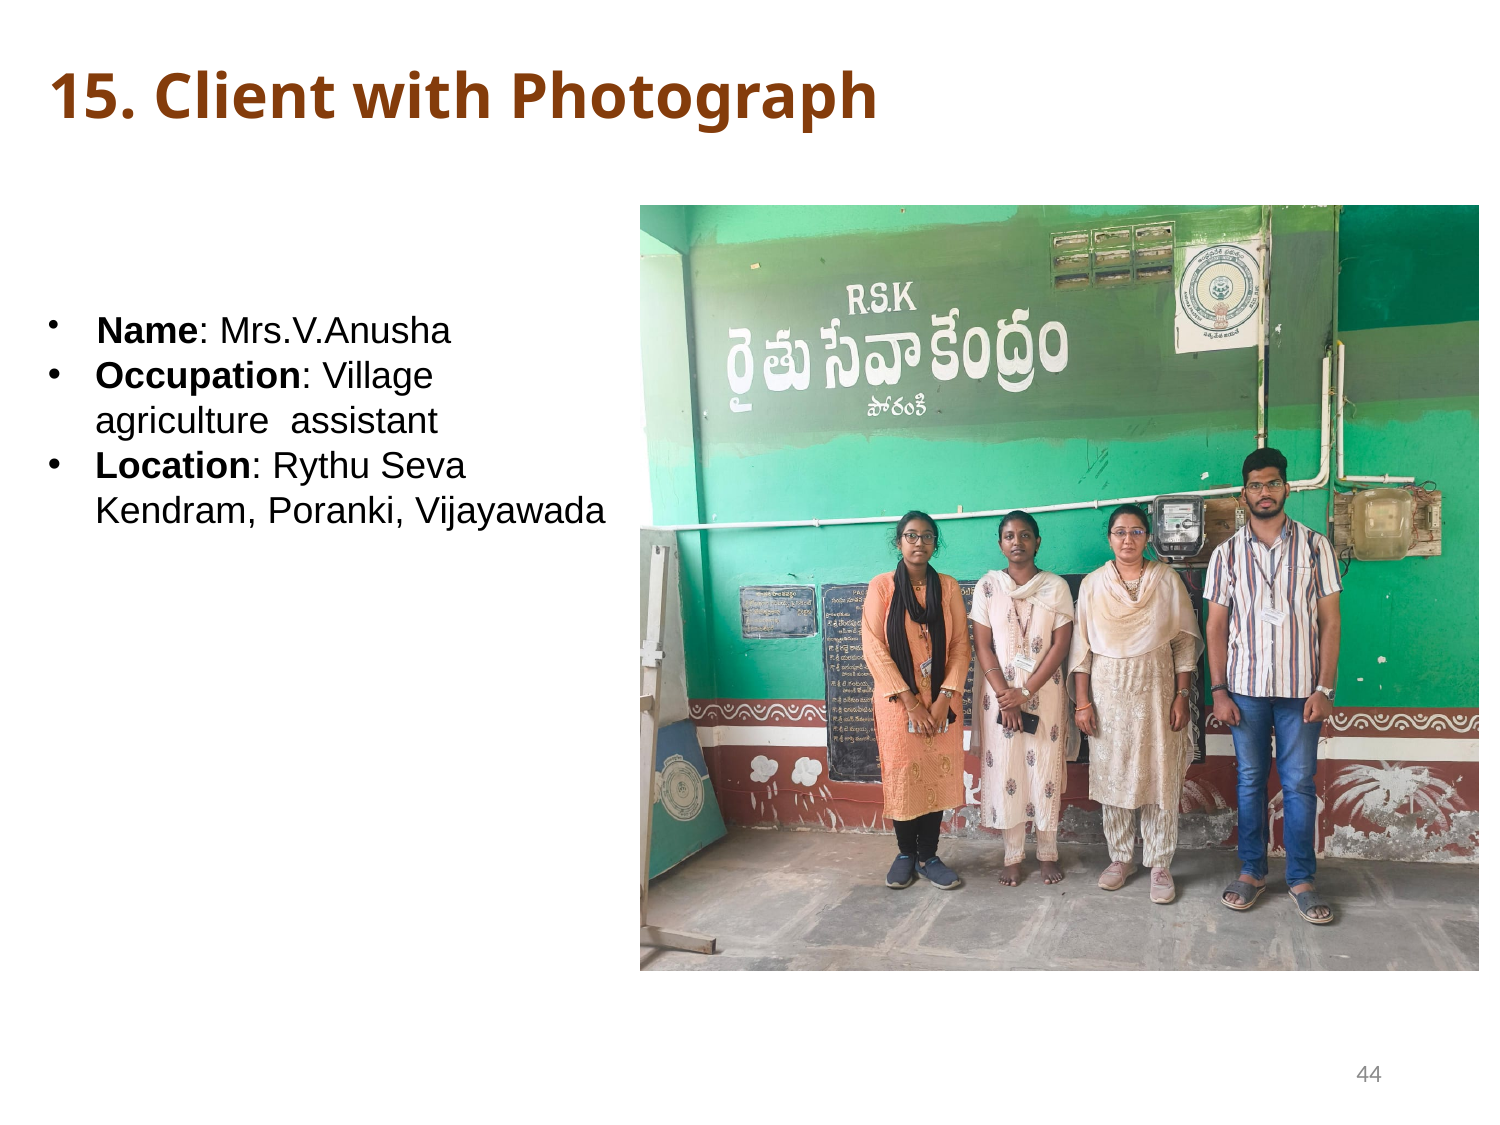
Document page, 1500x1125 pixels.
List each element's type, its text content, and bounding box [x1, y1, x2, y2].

text_box Name: Mrs.V.Anusha Occupation: Village agriculture assistant Location: Rythu Seva Kendram, Poranki, Vijayawada [33, 298, 624, 539]
slide_number 44 [1059, 1042, 1397, 1103]
text_box 15. Client with Photograph [33, 37, 1467, 160]
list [640, 205, 1479, 971]
